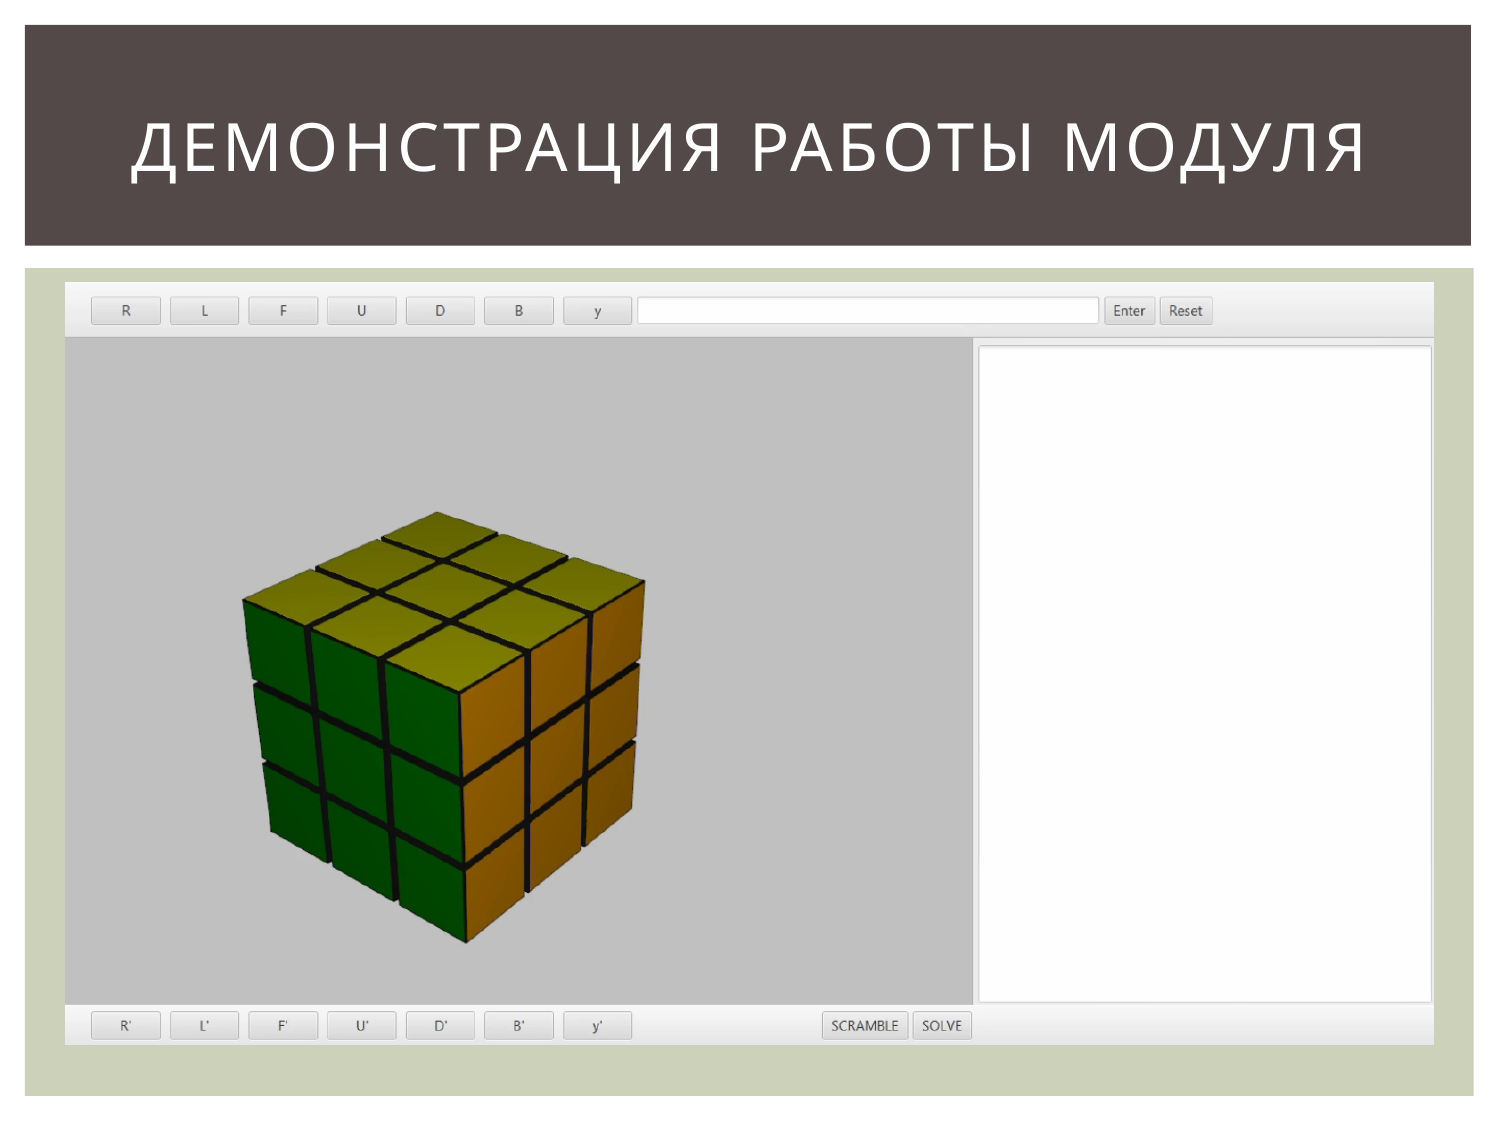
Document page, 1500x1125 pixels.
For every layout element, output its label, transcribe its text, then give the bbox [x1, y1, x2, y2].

title демонстрация Работы модуля [62, 58, 1438, 232]
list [64, 281, 1435, 1048]
